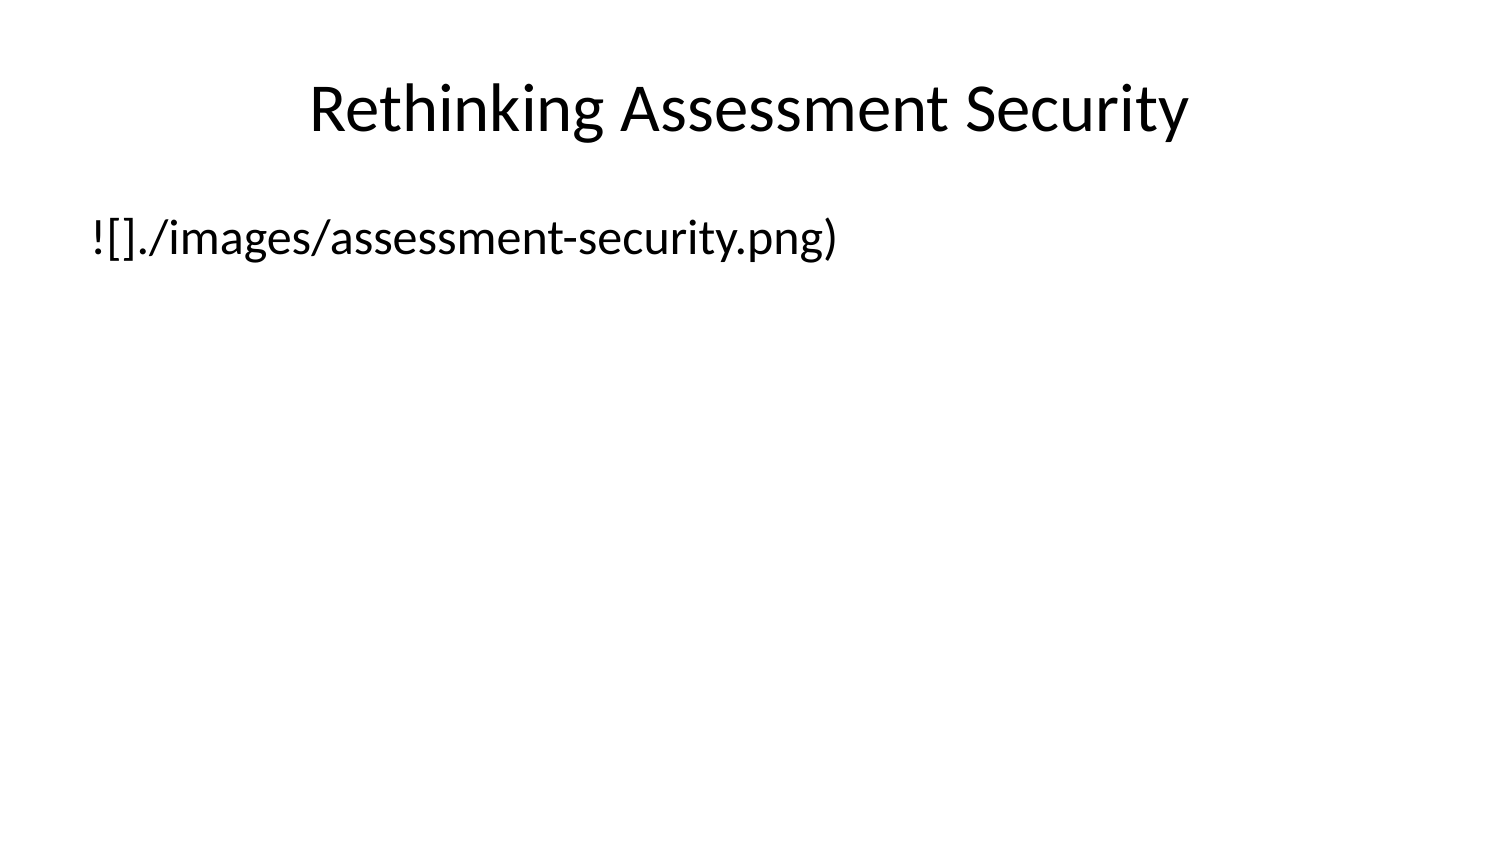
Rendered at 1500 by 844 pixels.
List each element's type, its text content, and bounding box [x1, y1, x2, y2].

list ![]./images/assessment-security.png) [75, 196, 1425, 754]
title Rethinking Assessment Security [75, 33, 1425, 175]
